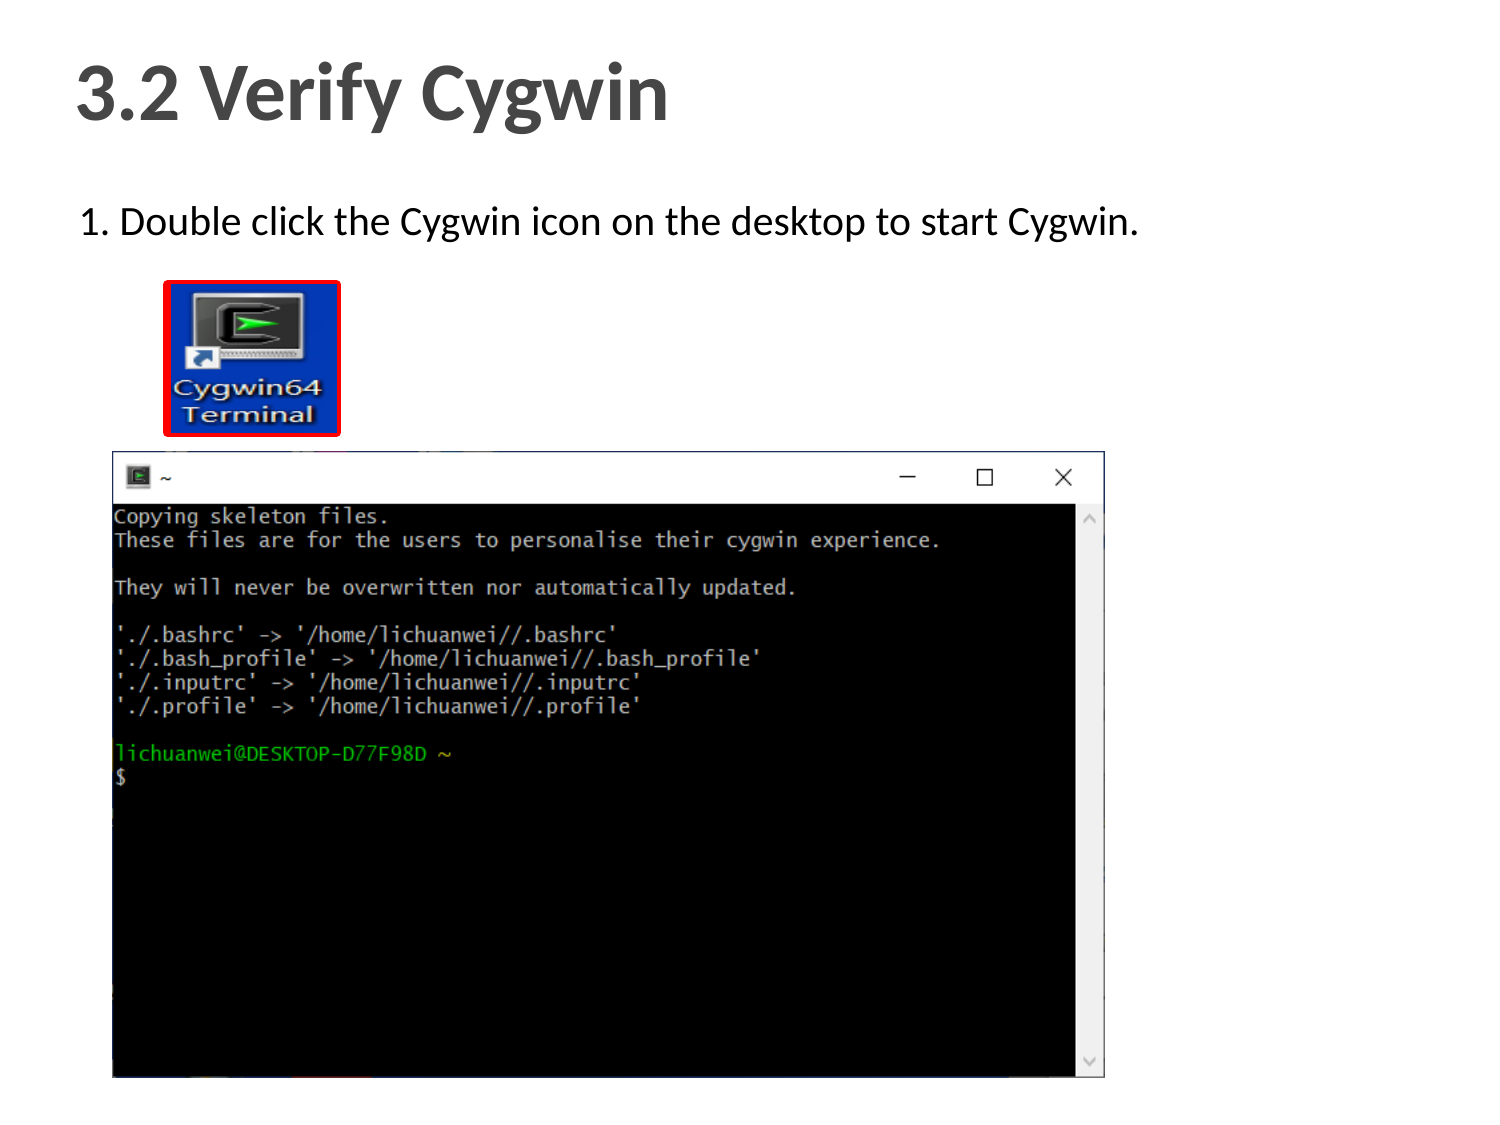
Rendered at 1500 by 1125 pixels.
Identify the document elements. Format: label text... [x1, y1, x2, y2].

text_box [163, 280, 341, 437]
title 3.2 Verify Cygwin [59, 30, 1397, 144]
text_box 1. Double click the Cygwin icon on the desktop to start Cygwin. [63, 186, 1166, 252]
picture [111, 450, 1105, 1078]
picture [170, 284, 337, 433]
